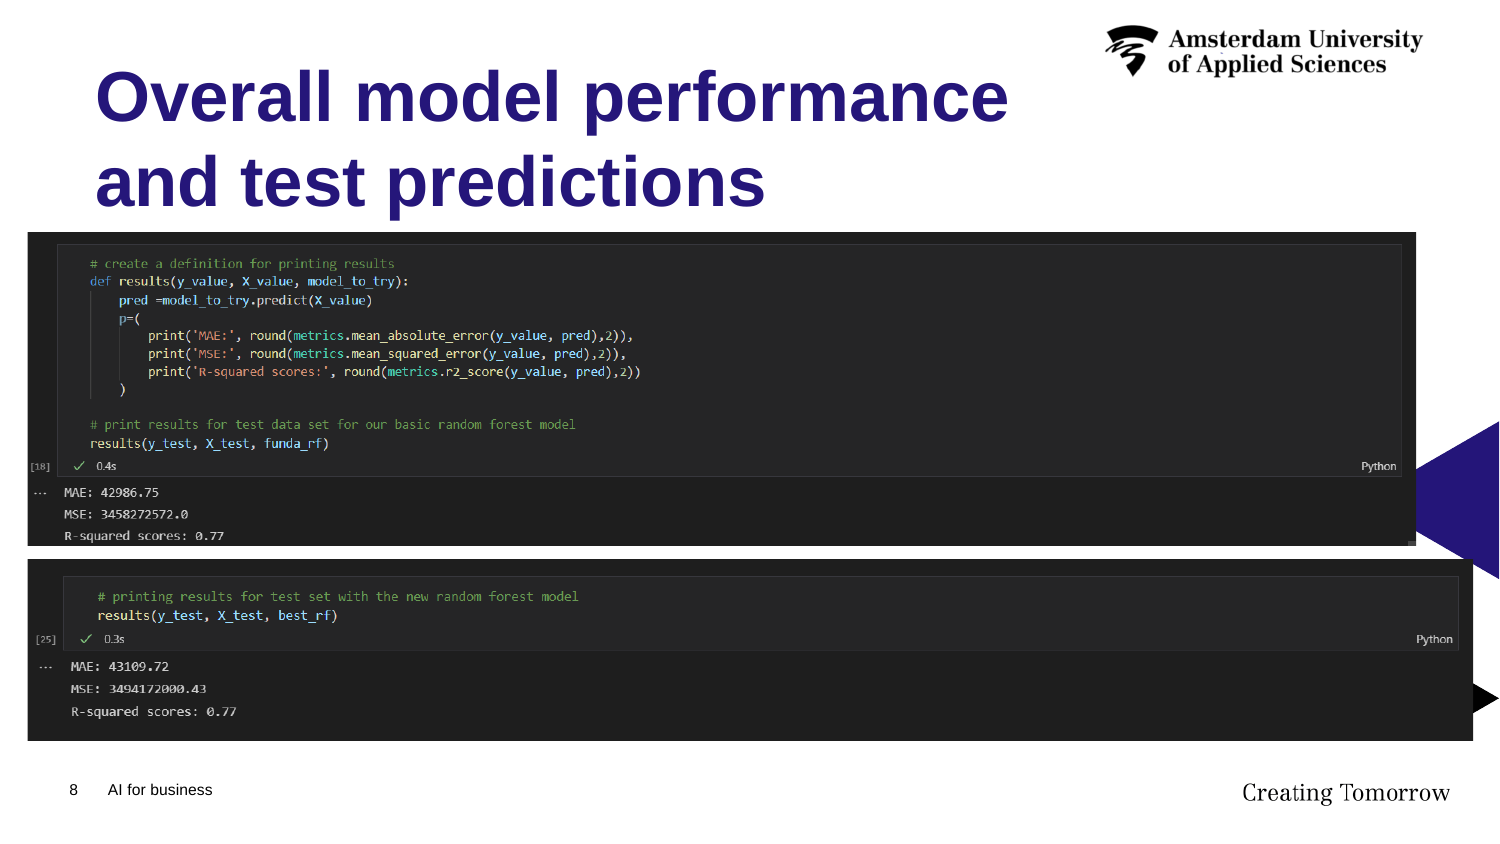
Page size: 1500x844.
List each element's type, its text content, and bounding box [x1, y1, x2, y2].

slide_number 8 [54, 767, 107, 813]
footer AI for business [107, 767, 750, 813]
picture [0, 0, 1500, 844]
title Overall model performance and test predictions [95, 50, 1082, 230]
